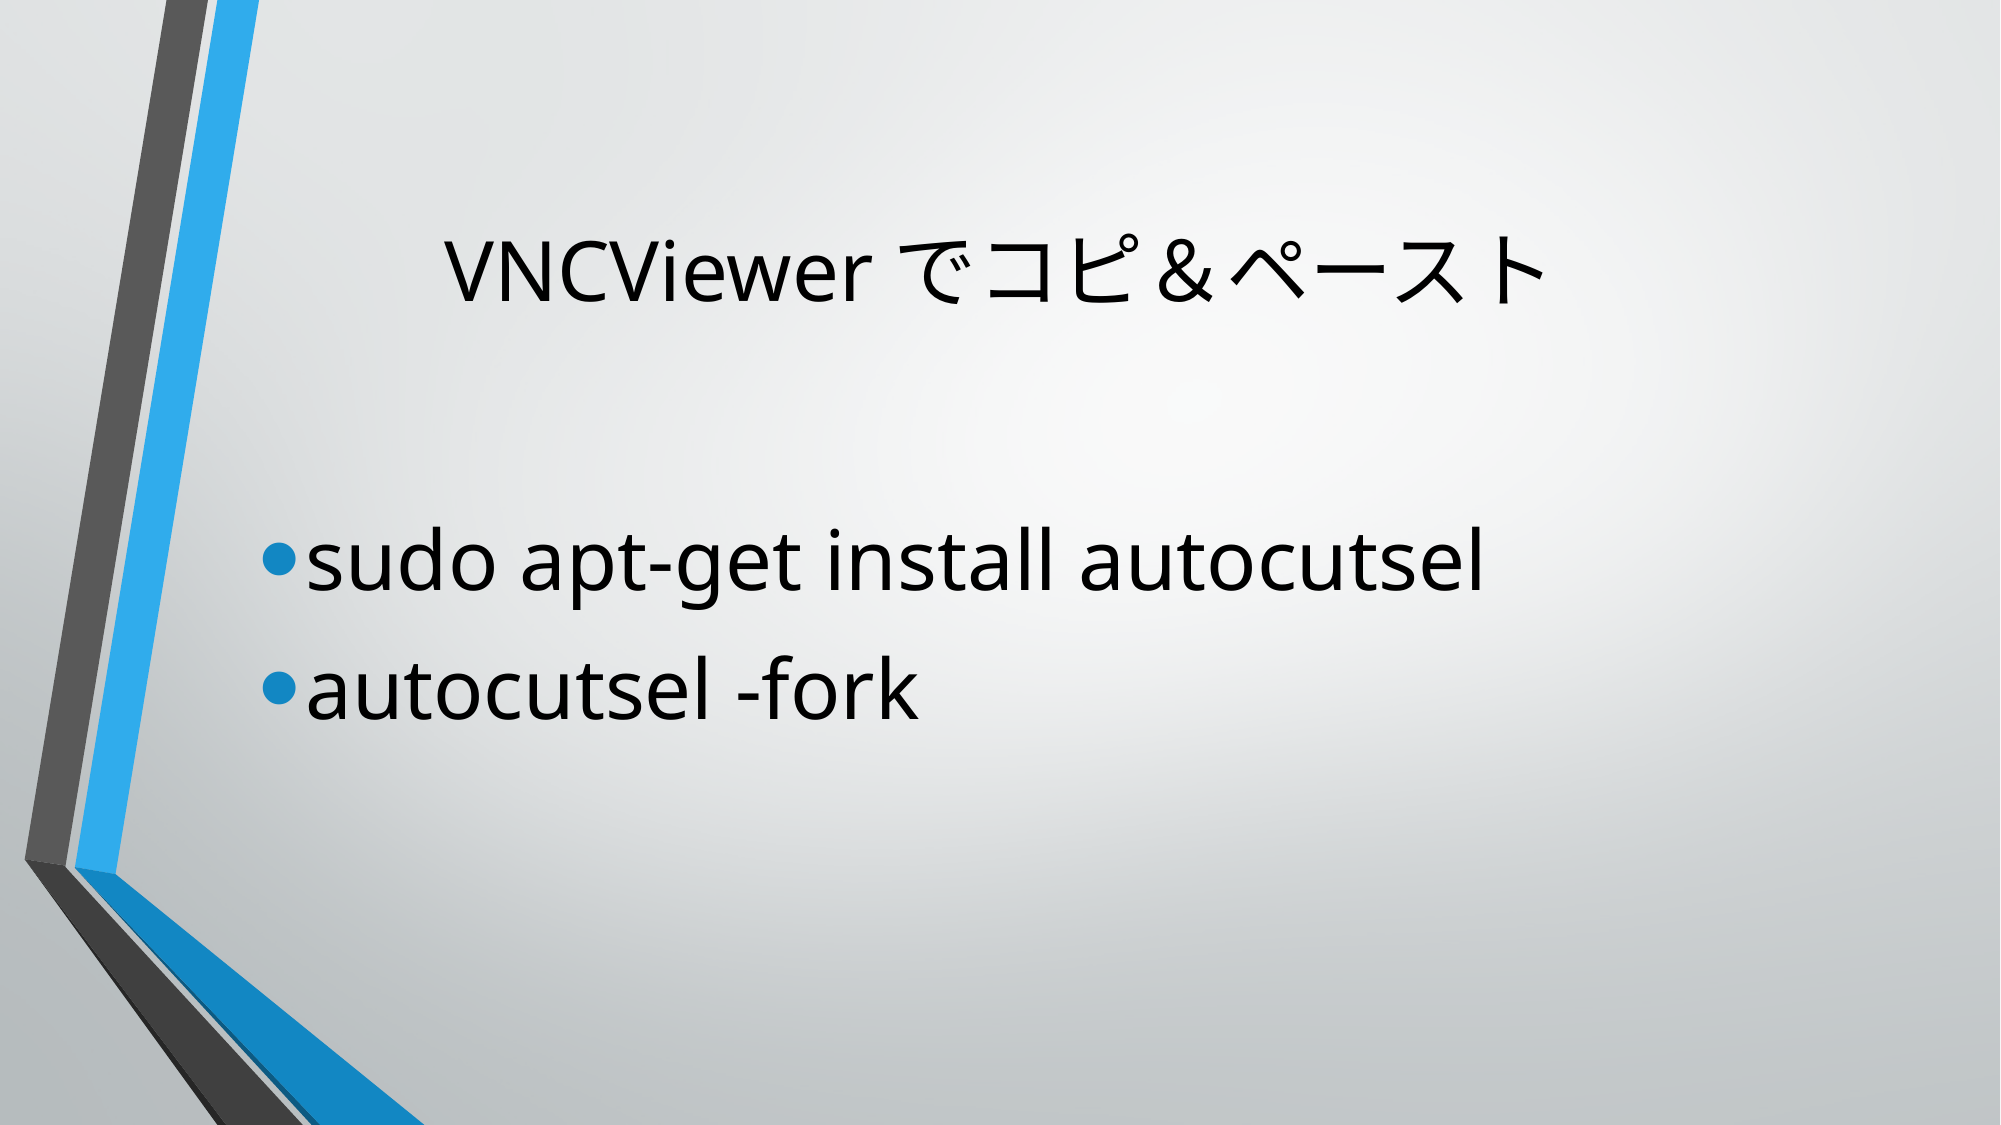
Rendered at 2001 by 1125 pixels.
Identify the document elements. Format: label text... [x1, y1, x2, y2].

title VNCViewerでコピ＆ペースト [178, 124, 1822, 412]
list sudo apt-get install autocutsel autocutsel -fork [243, 340, 1887, 1033]
